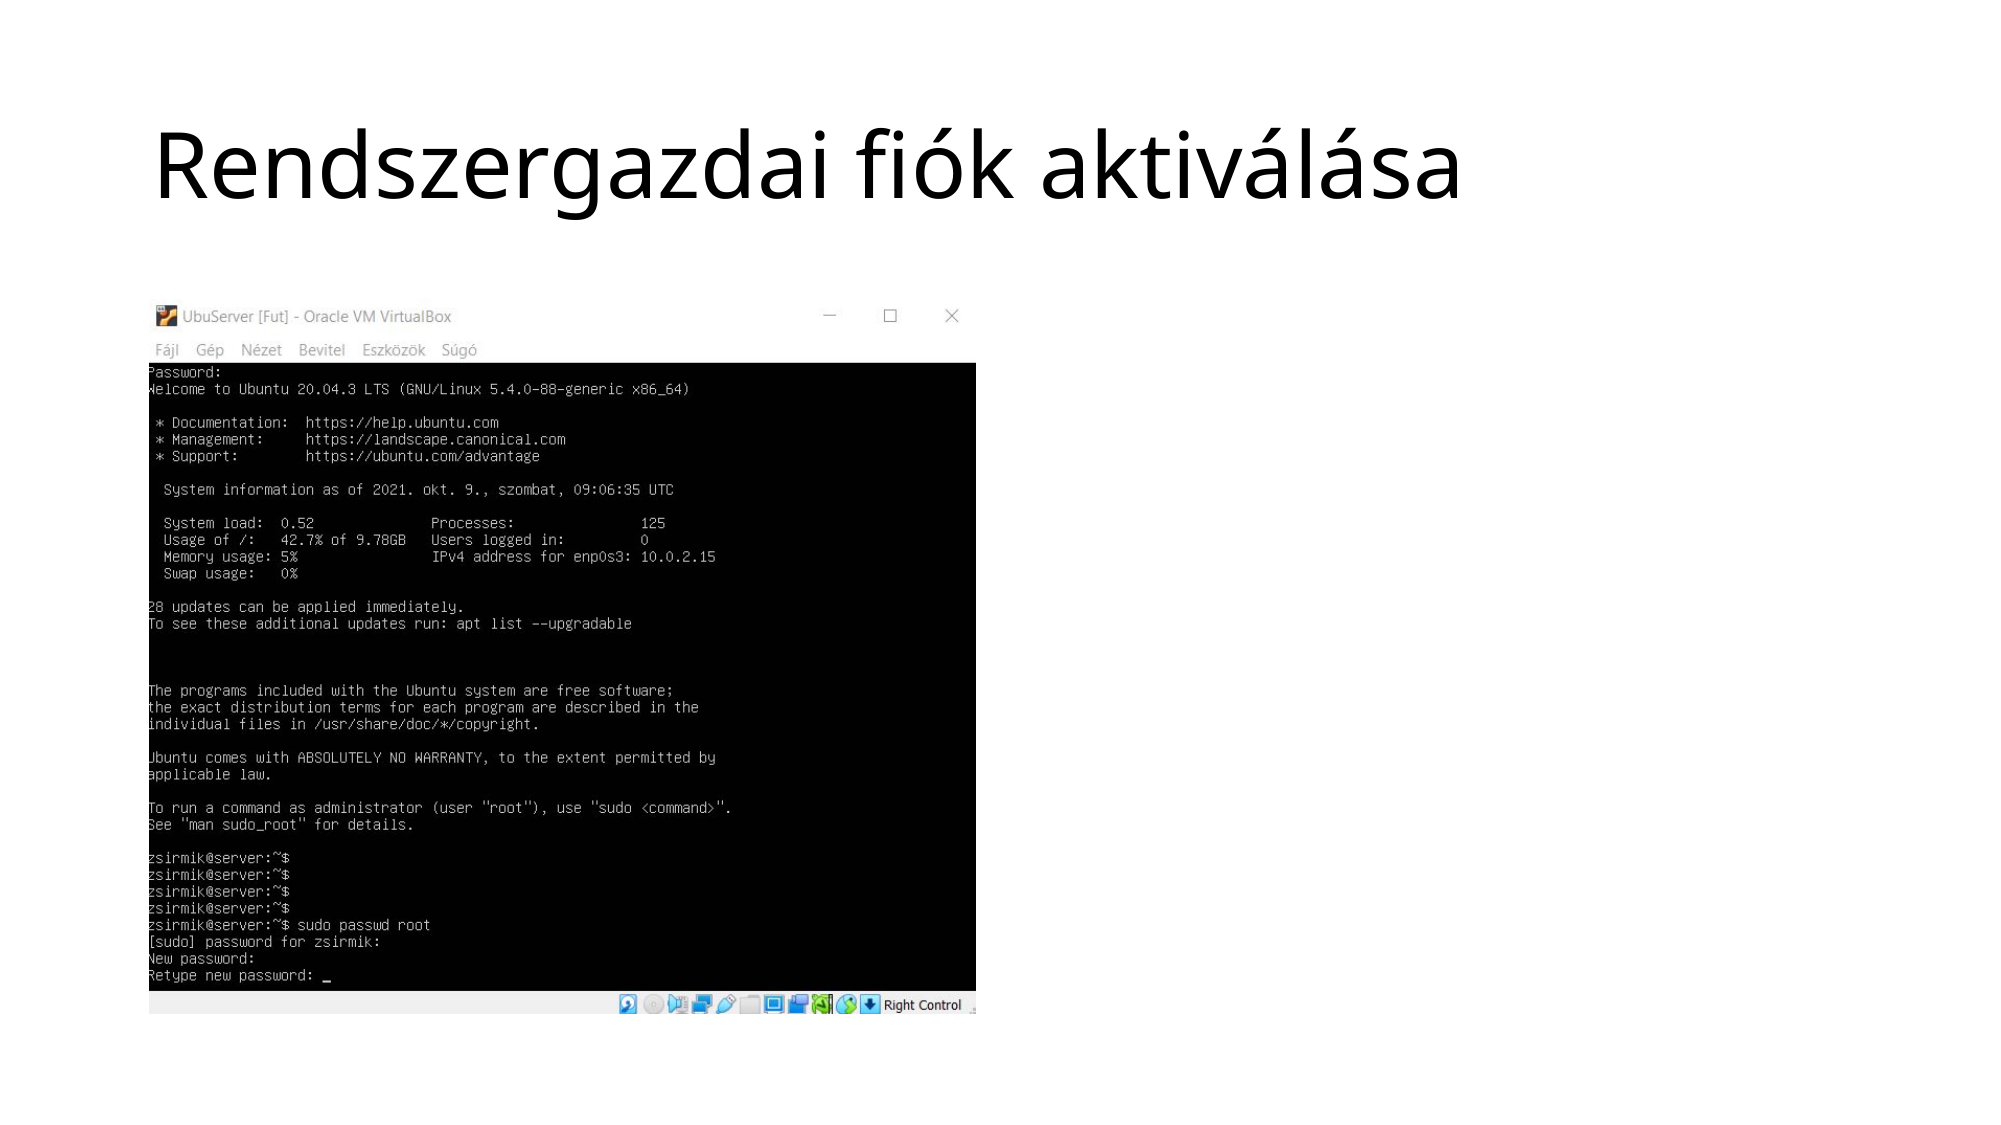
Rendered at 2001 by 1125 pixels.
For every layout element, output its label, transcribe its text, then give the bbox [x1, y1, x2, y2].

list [149, 299, 976, 1014]
title Rendszergazdai fiók aktiválása [137, 59, 1863, 278]
